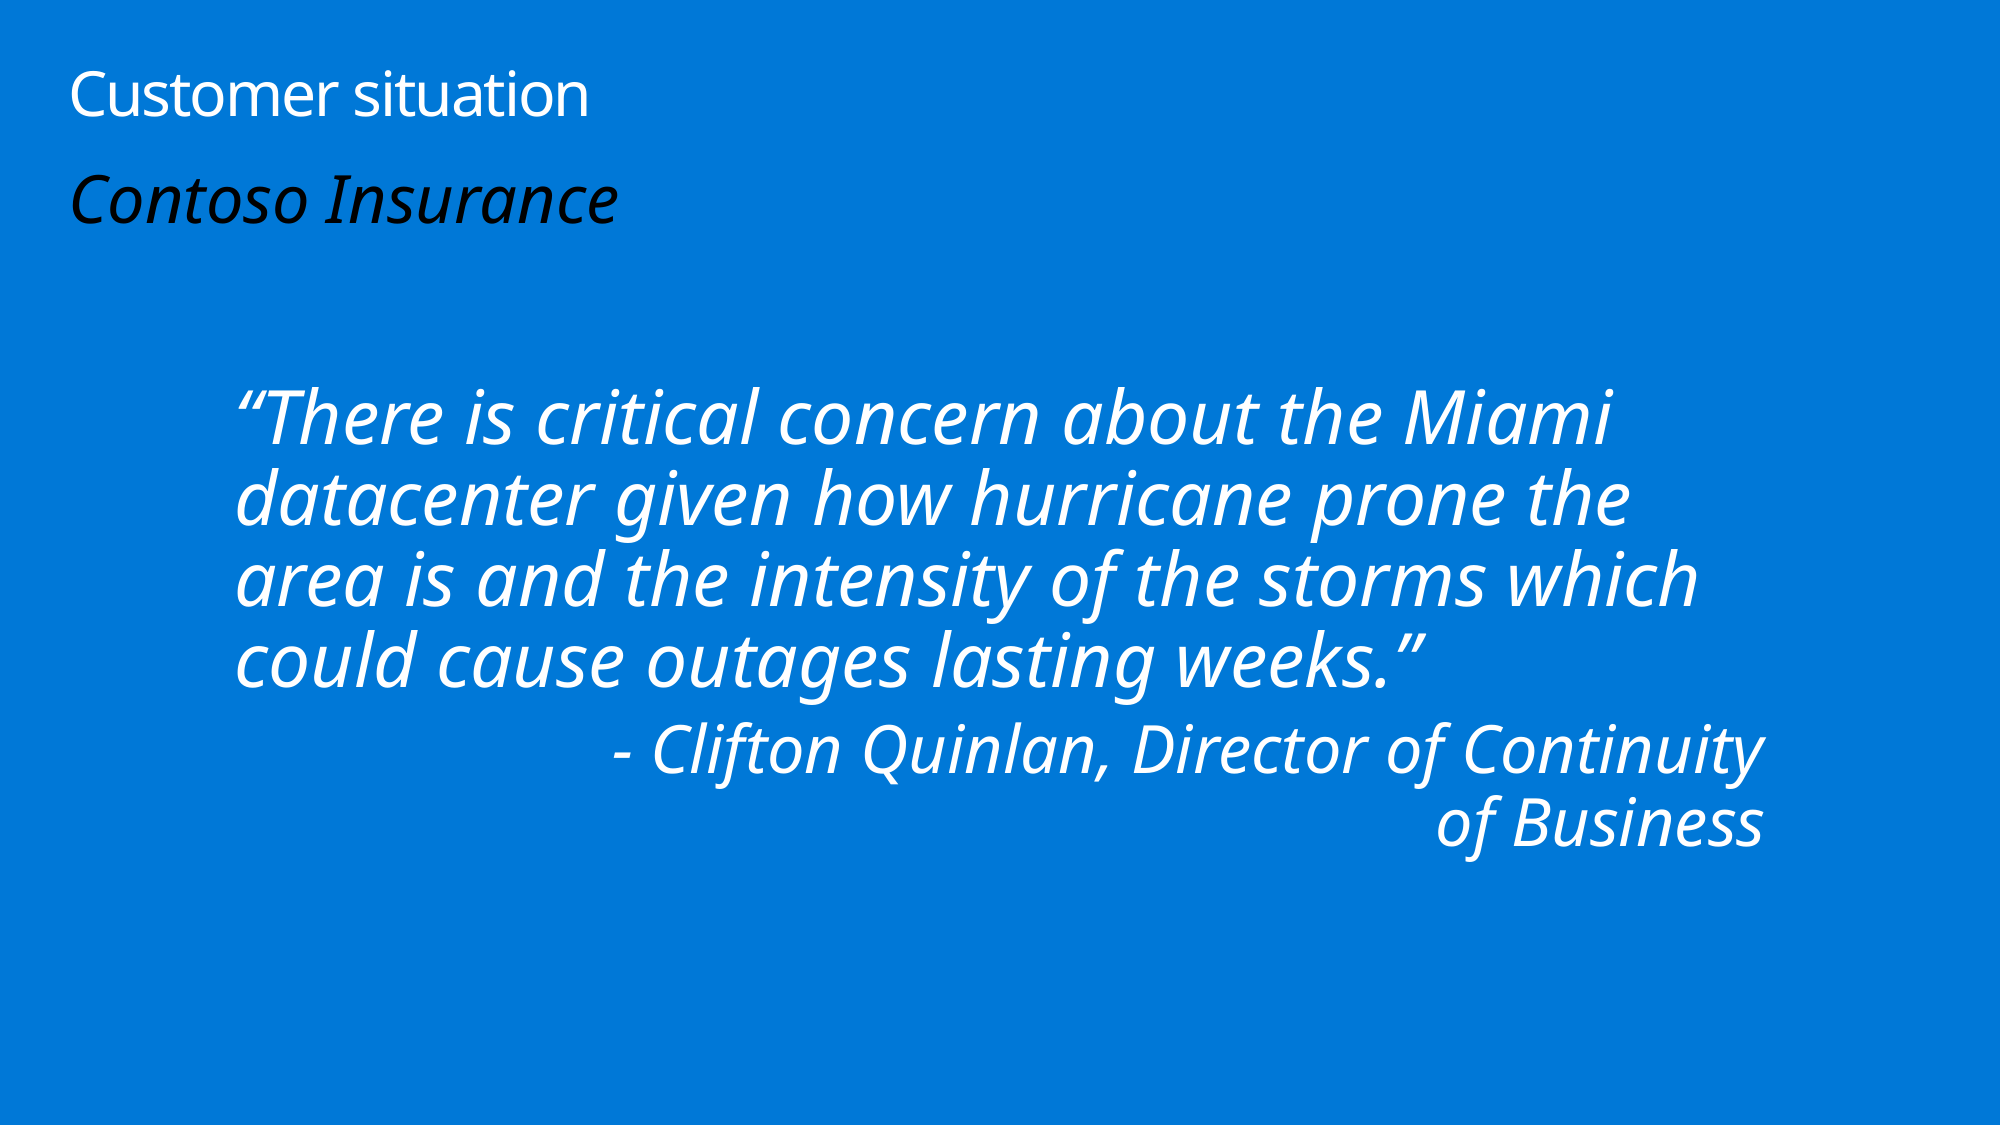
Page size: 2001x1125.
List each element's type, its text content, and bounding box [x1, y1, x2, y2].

text_box “There is critical concern about the Miami datacenter given how hurricane prone the area is and the intensity of the storms which could cause outages lasting weeks.” - Clifton Quinlan, Director of Continuity of Business [204, 253, 1796, 885]
list Contoso Insurance [44, 150, 1957, 254]
title Customer situation [44, 47, 1957, 150]
